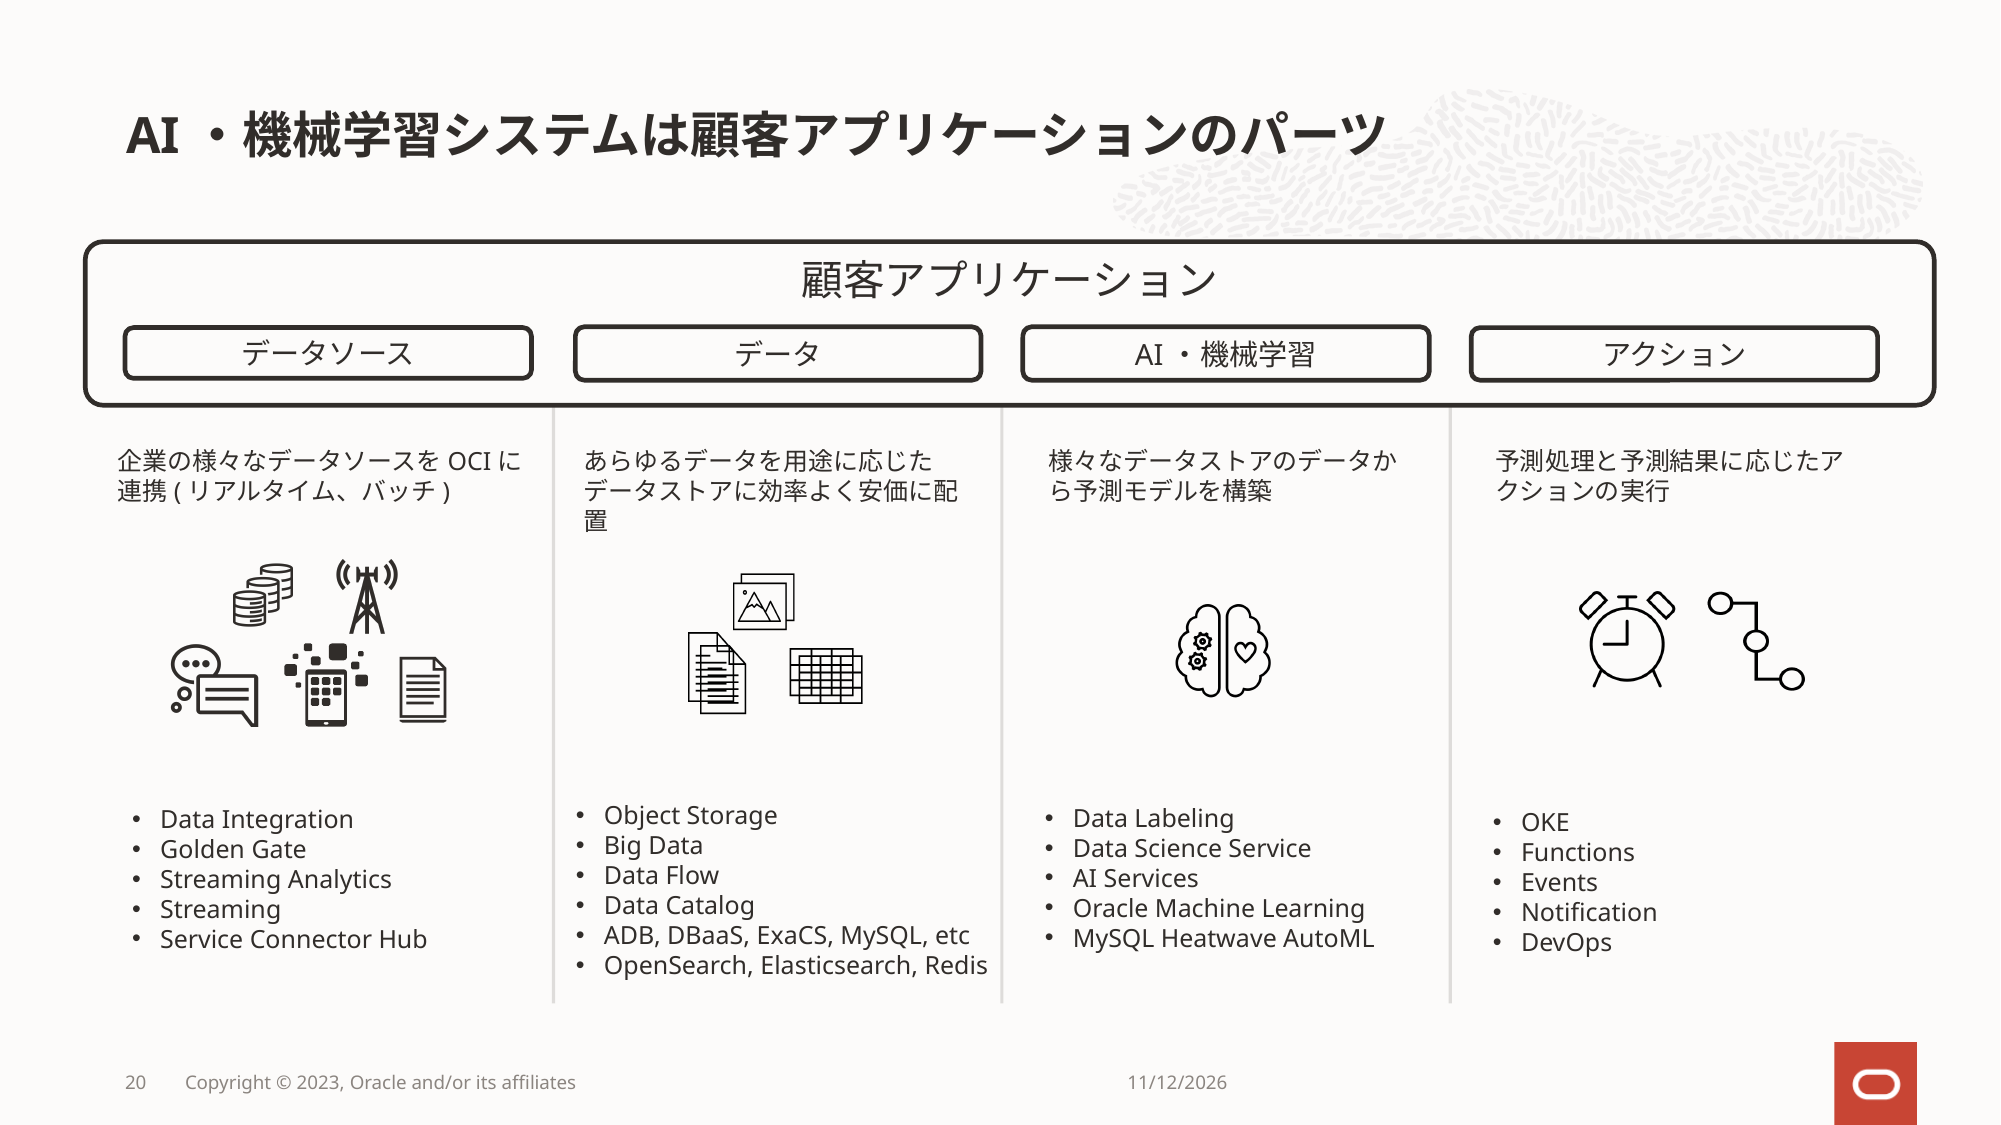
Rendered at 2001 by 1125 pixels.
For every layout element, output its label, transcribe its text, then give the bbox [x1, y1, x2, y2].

text_box アクション [1470, 327, 1878, 381]
text_box データ [575, 326, 982, 381]
text_box Data Integration Golden Gate Streaming Analytics Streaming Service Connector Hub [117, 796, 524, 961]
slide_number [1128, 1054, 1578, 1114]
text_box データソース [124, 327, 532, 379]
text_box AI・機械学習 [1022, 326, 1430, 381]
text_box 企業の様々なデータソースをOCIに連携(リアルタイム、バッチ) [103, 437, 538, 513]
text_box OKE Functions Events Notification DevOps [1478, 799, 1680, 964]
title AI・機械学習システムは顧客アプリケーションのパーツ [126, 29, 1877, 165]
footer Copyright © 2023, Oracle and/or its affiliates [185, 1053, 1128, 1114]
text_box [674, 561, 871, 726]
text_box 予測処理と予測結果に応じたアクションの実行 [1480, 437, 1878, 513]
text_box Data Labeling Data Science Service AI Services Oracle Machine Learning MySQL Heatwave AutoML [1030, 795, 1407, 960]
picture [1100, 44, 1934, 252]
picture [1162, 590, 1284, 712]
slide_number 20 [125, 1053, 185, 1114]
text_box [149, 528, 471, 751]
text_box あらゆるデータを用途に応じたデータストアに効率よく安価に配置 [568, 437, 984, 543]
text_box Object Storage Big Data Data Flow Data Catalog ADB, DBaaS, ExaCS, MySQL, etc OpenSearch, Elasticsearch, Redis [561, 792, 1012, 987]
text_box 様々なデータストアのデータから予測モデルを構築 [1033, 437, 1430, 513]
text_box 顧客アプリケーション [85, 241, 1935, 406]
picture [1558, 570, 1834, 711]
